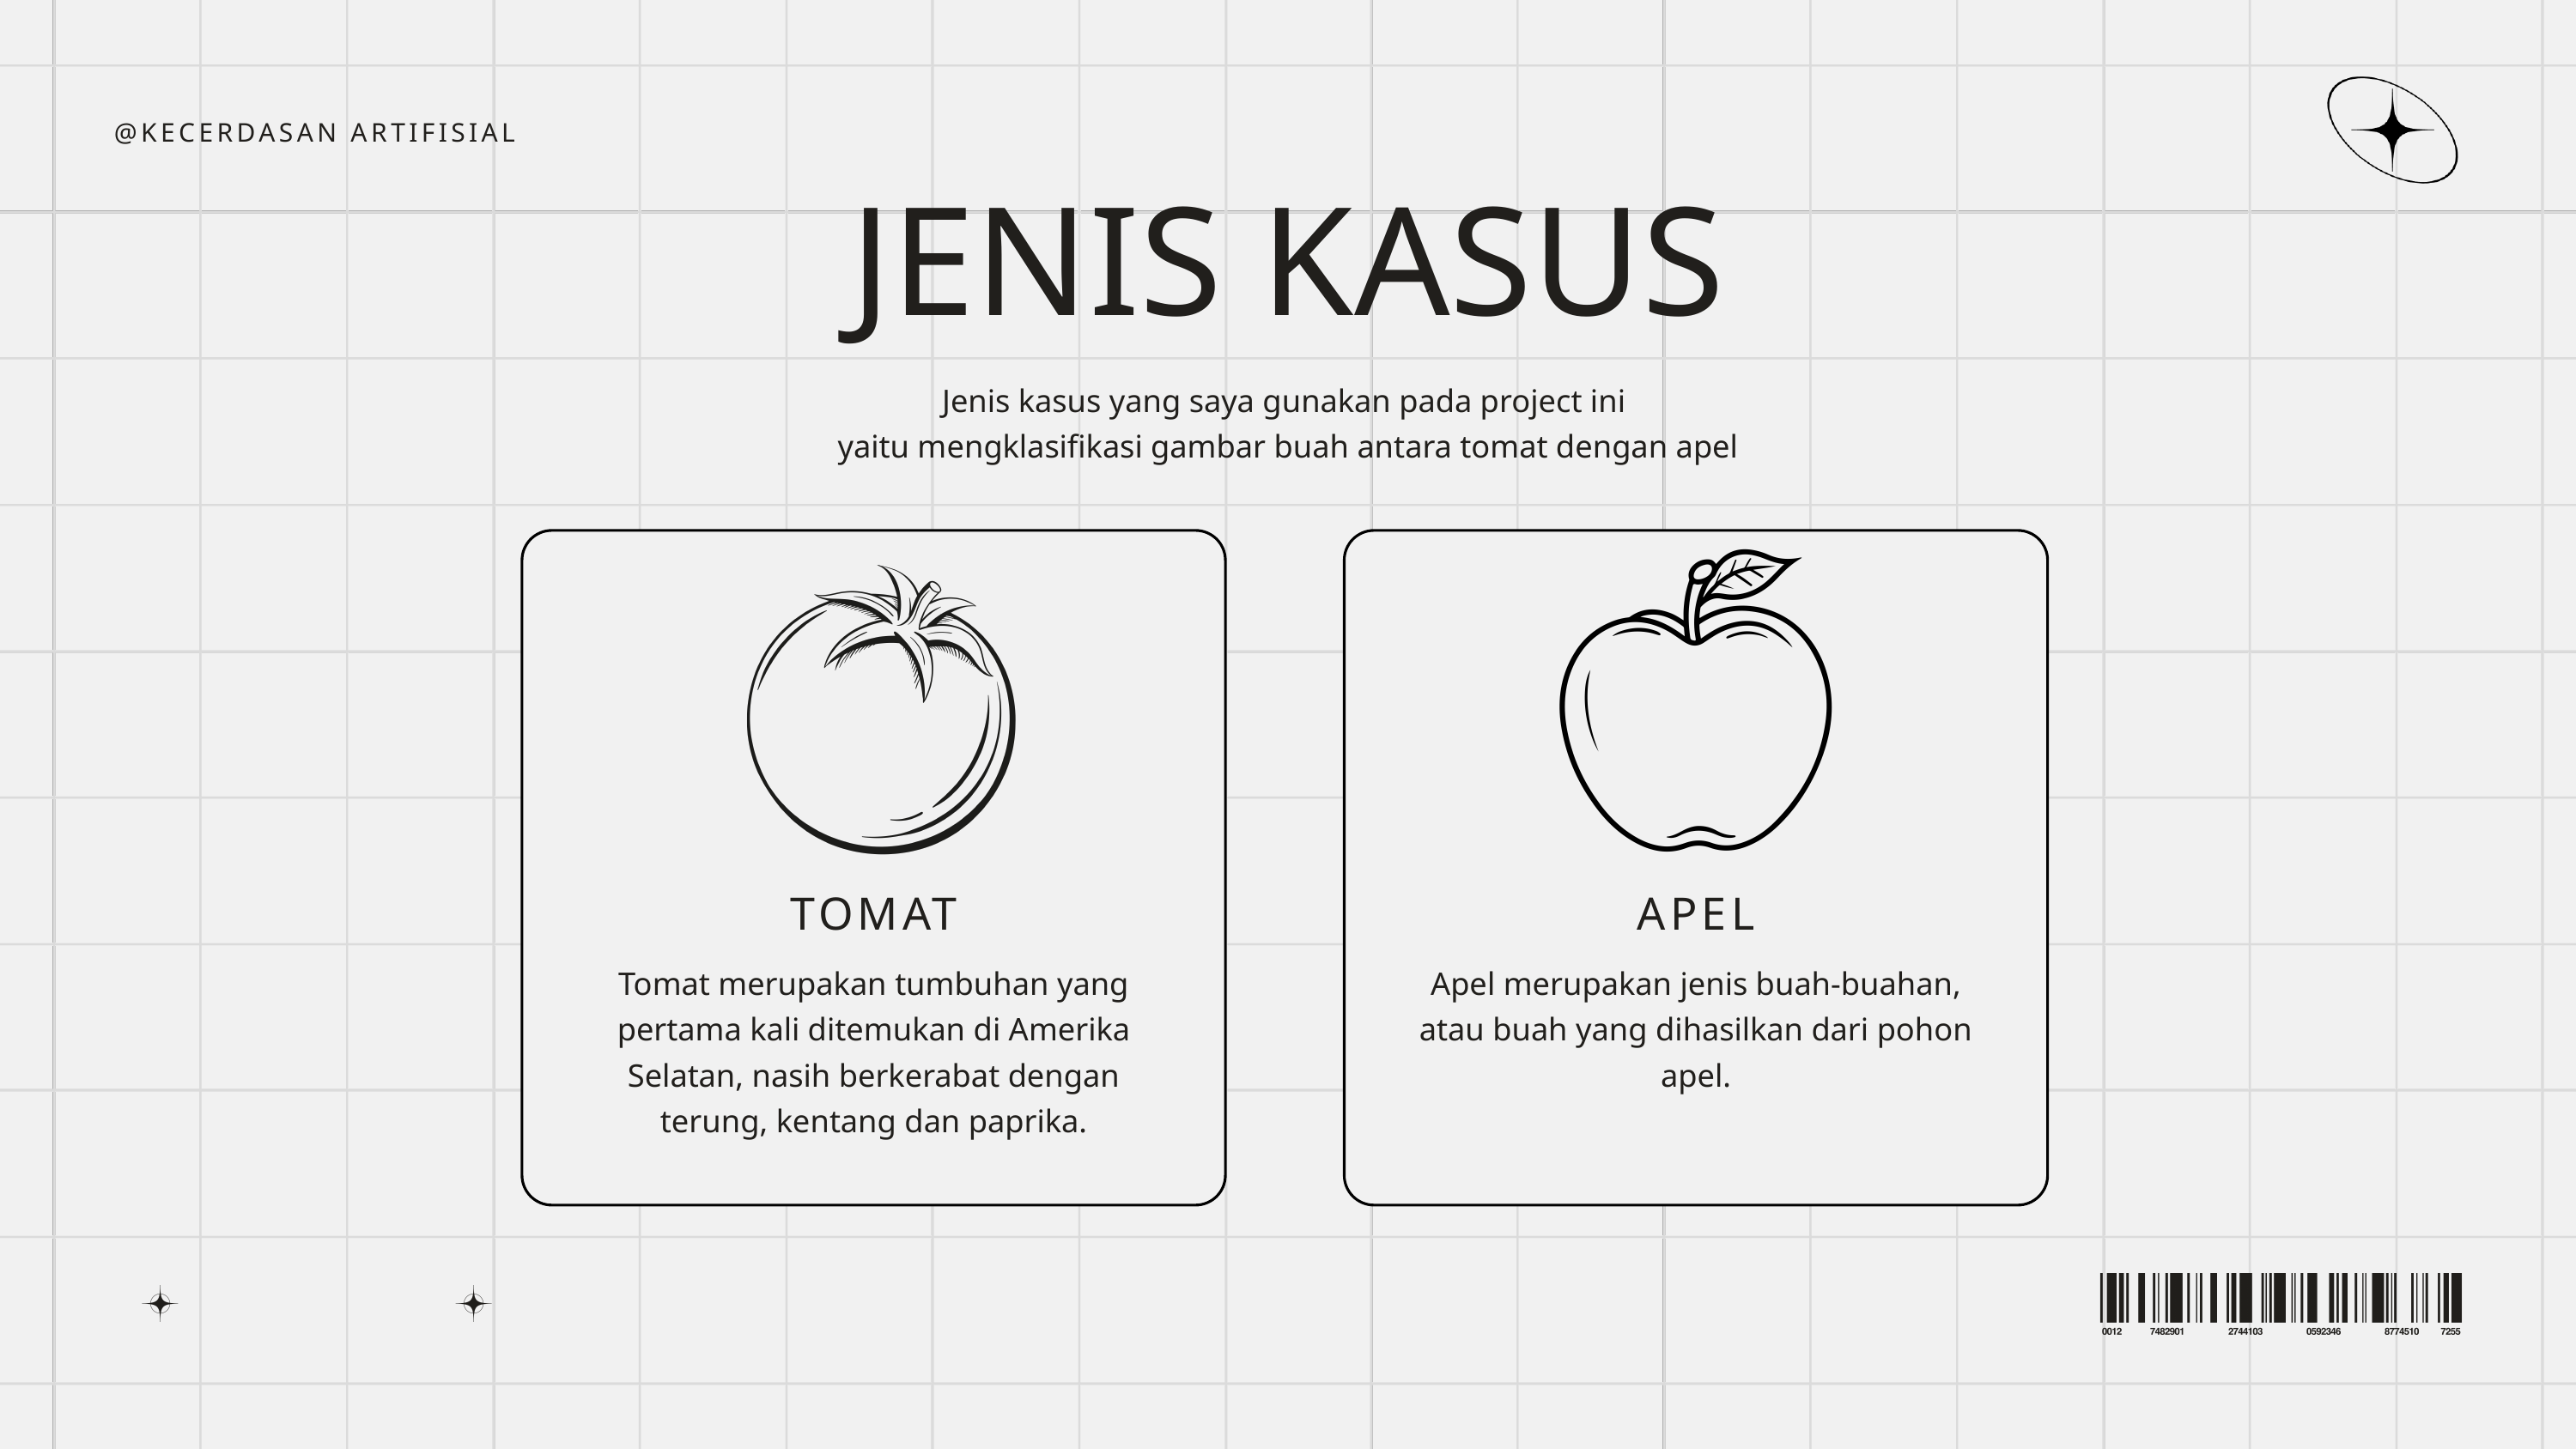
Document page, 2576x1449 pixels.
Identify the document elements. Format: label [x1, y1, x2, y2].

text_box [1344, 530, 2048, 1206]
text_box [142, 1285, 492, 1323]
text_box [0, 0, 2576, 1449]
text_box [521, 530, 1226, 1206]
